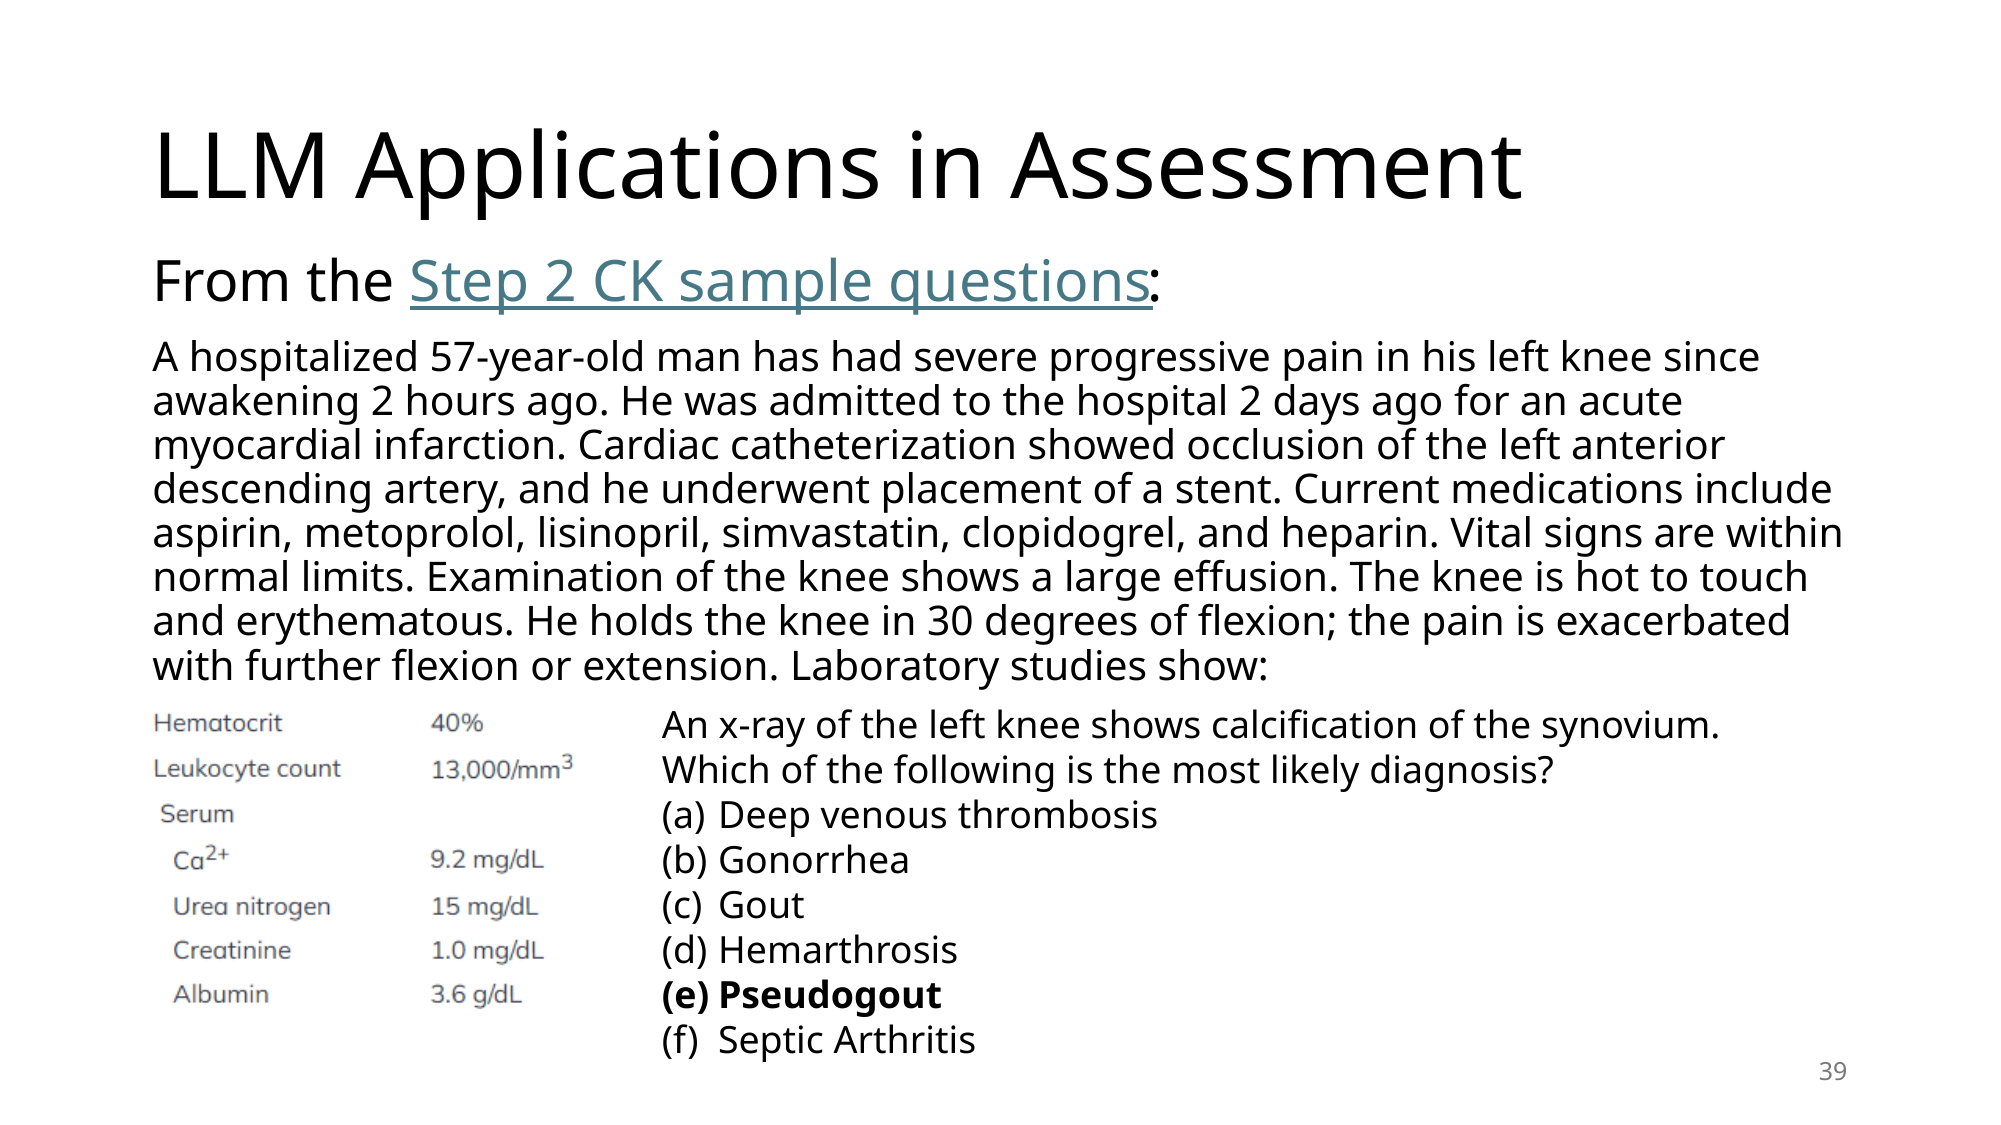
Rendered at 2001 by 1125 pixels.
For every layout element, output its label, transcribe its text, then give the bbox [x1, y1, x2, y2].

list From the Step 2 CK sample questions: A hospitalized 57-year-old man has had severe progressive pain in his left knee since awakening 2 hours ago. He was admitted to the hospital 2 days ago for an acute myocardial infarction. Cardiac catheterization showed occlusion of the left anterior descending artery, and he underwent placement of a stent. Current medications include aspirin, metoprolol, lisinopril, simvastatin, clopidogrel, and heparin. Vital signs are within normal limits. Examination of the knee shows a large effusion. The knee is hot to touch and erythematous. He holds the knee in 30 degrees of flexion; the pain is exacerbated with further flexion or extension. Laboratory studies show: [137, 237, 1863, 698]
slide_number 39 [1412, 1042, 1863, 1103]
text_box An x-ray of the left knee shows calcification of the synovium. Which of the following is the most likely diagnosis? Deep venous thrombosis Gonorrhea Gout Hemarthrosis Pseudogout Septic Arthritis [647, 693, 1839, 1069]
title LLM Applications in Assessment [137, 59, 1863, 237]
picture [136, 696, 592, 1017]
